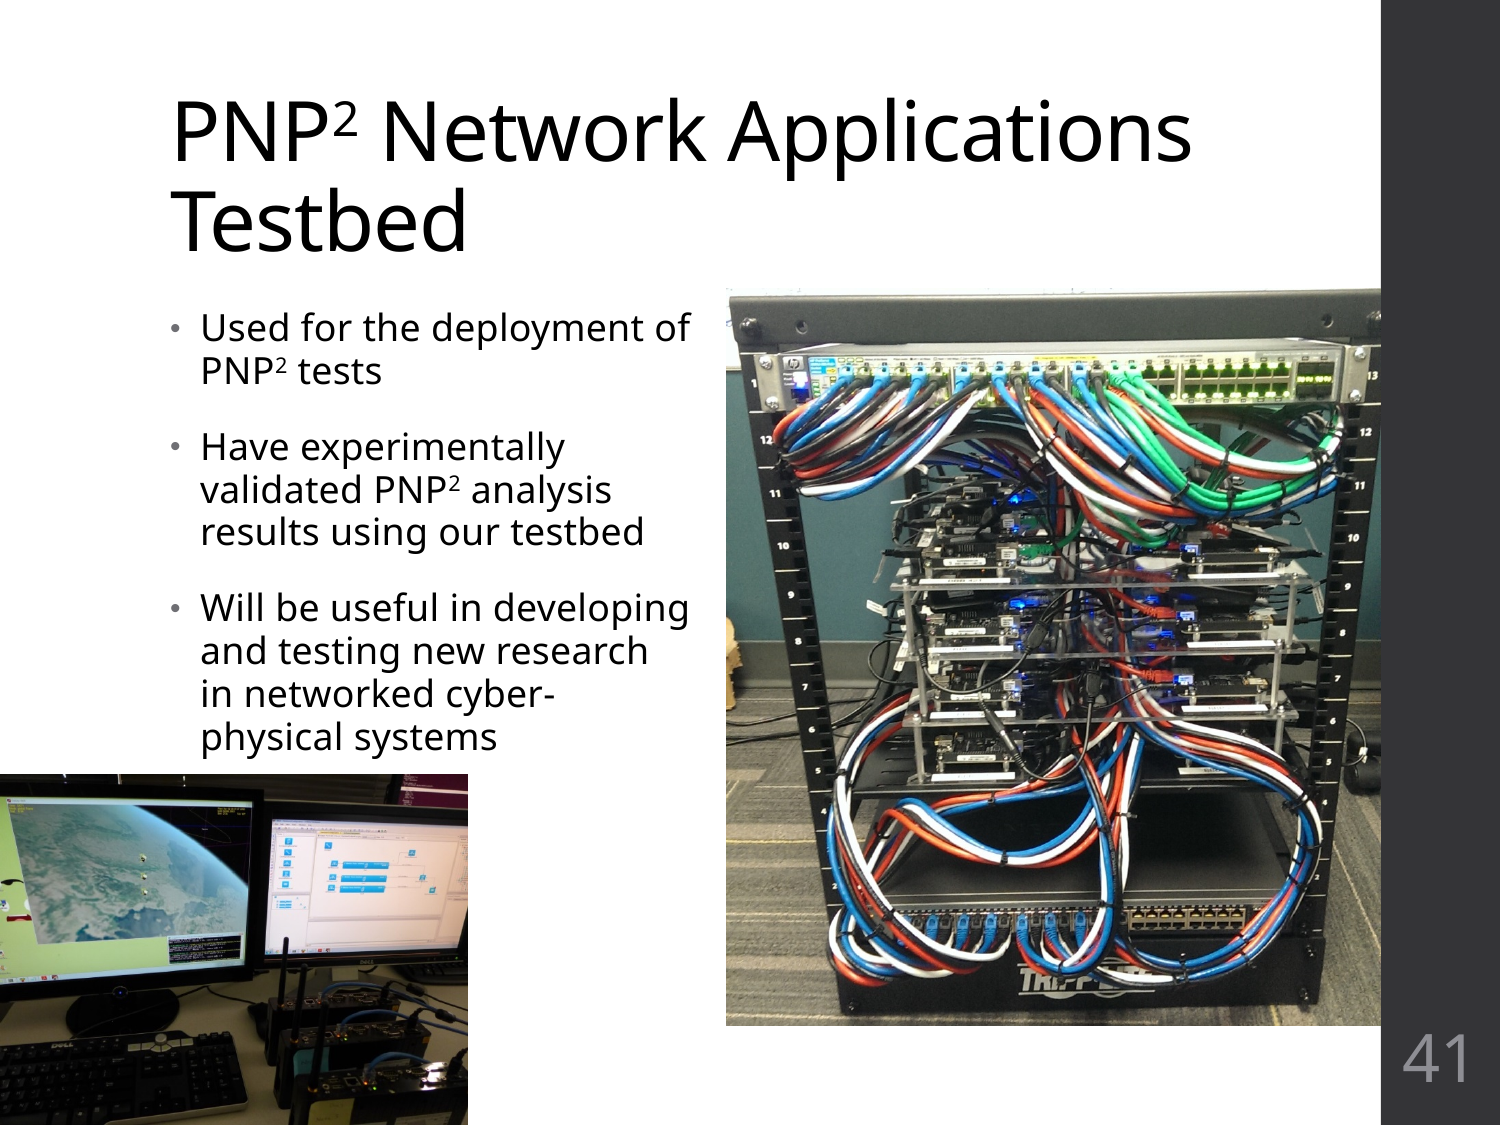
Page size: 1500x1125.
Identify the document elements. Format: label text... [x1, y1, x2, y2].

slide_number 41 [1384, 1012, 1498, 1110]
title PNP2 Network Applications Testbed [155, 60, 1348, 278]
picture [726, 287, 1382, 1026]
picture [0, 774, 468, 1125]
list Used for the deployment of PNP2 tests Have experimentally validated PNP2 analysis results using our testbed Will be useful in developing and testing new research in networked cyber-physical systems [155, 299, 707, 1014]
